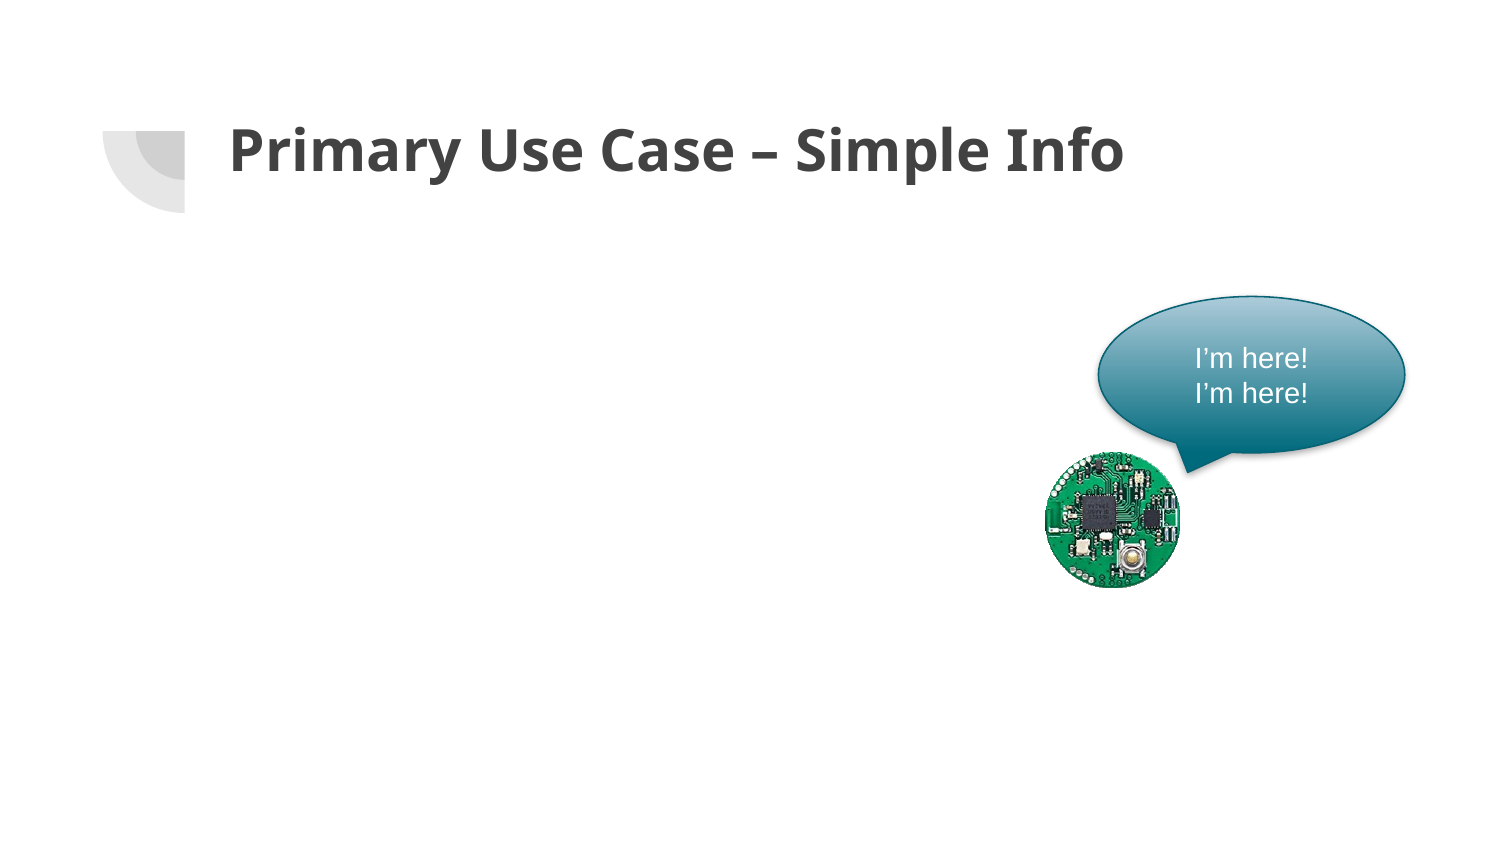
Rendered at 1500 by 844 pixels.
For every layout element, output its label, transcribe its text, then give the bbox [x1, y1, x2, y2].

title Primary Use Case – Simple Info [213, 98, 1368, 263]
text_box I’m here! I’m here! [1097, 295, 1406, 474]
picture [1044, 452, 1180, 588]
